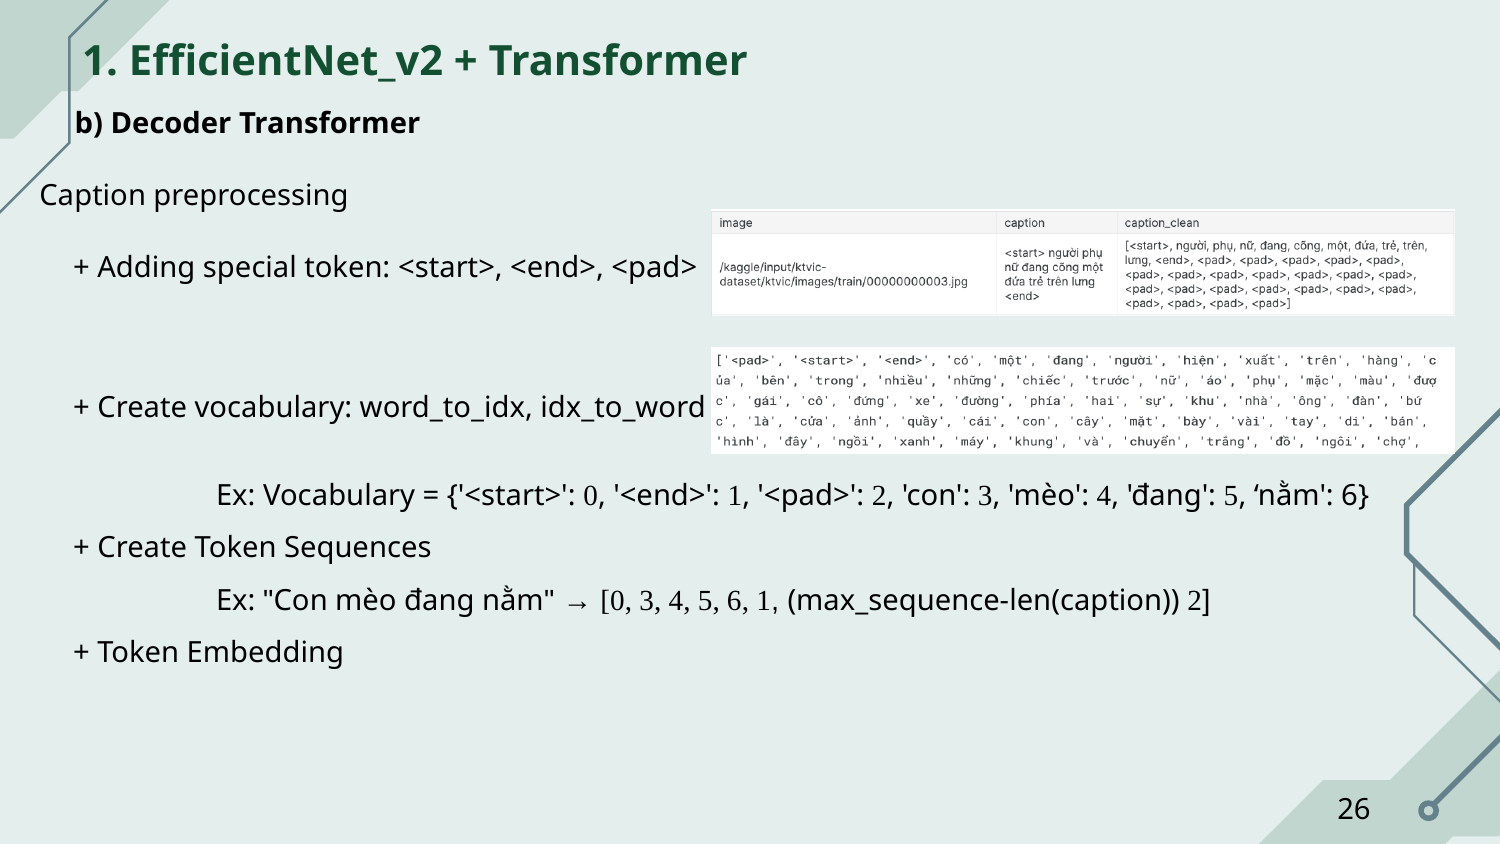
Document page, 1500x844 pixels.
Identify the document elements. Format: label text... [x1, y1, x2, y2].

picture [711, 209, 1455, 316]
title 1. EfficientNet_v2 + Transformer [67, 18, 1331, 117]
text_box 26 [1322, 782, 1386, 833]
text_box b) Decoder Transformer [59, 97, 443, 148]
picture [711, 347, 1455, 455]
text_box Ex: Vocabulary = {'<start>': 0, '<end>': 1, '<pad>': 2, 'con': 3, 'mèo': 4, 'đang': 5, ‘nằm': 6} Ex: "Con mèo đang nằm" → [0, 3, 4, 5, 6, 1, (max_sequence-len(caption)) 2] [201, 468, 1384, 624]
text_box Caption preprocessing [24, 169, 364, 219]
text_box + Adding special token: <start>, <end>, <pad> + Create vocabulary: word_to_idx, idx_to_word + Create Token Sequences + Token Embedding [58, 241, 722, 676]
